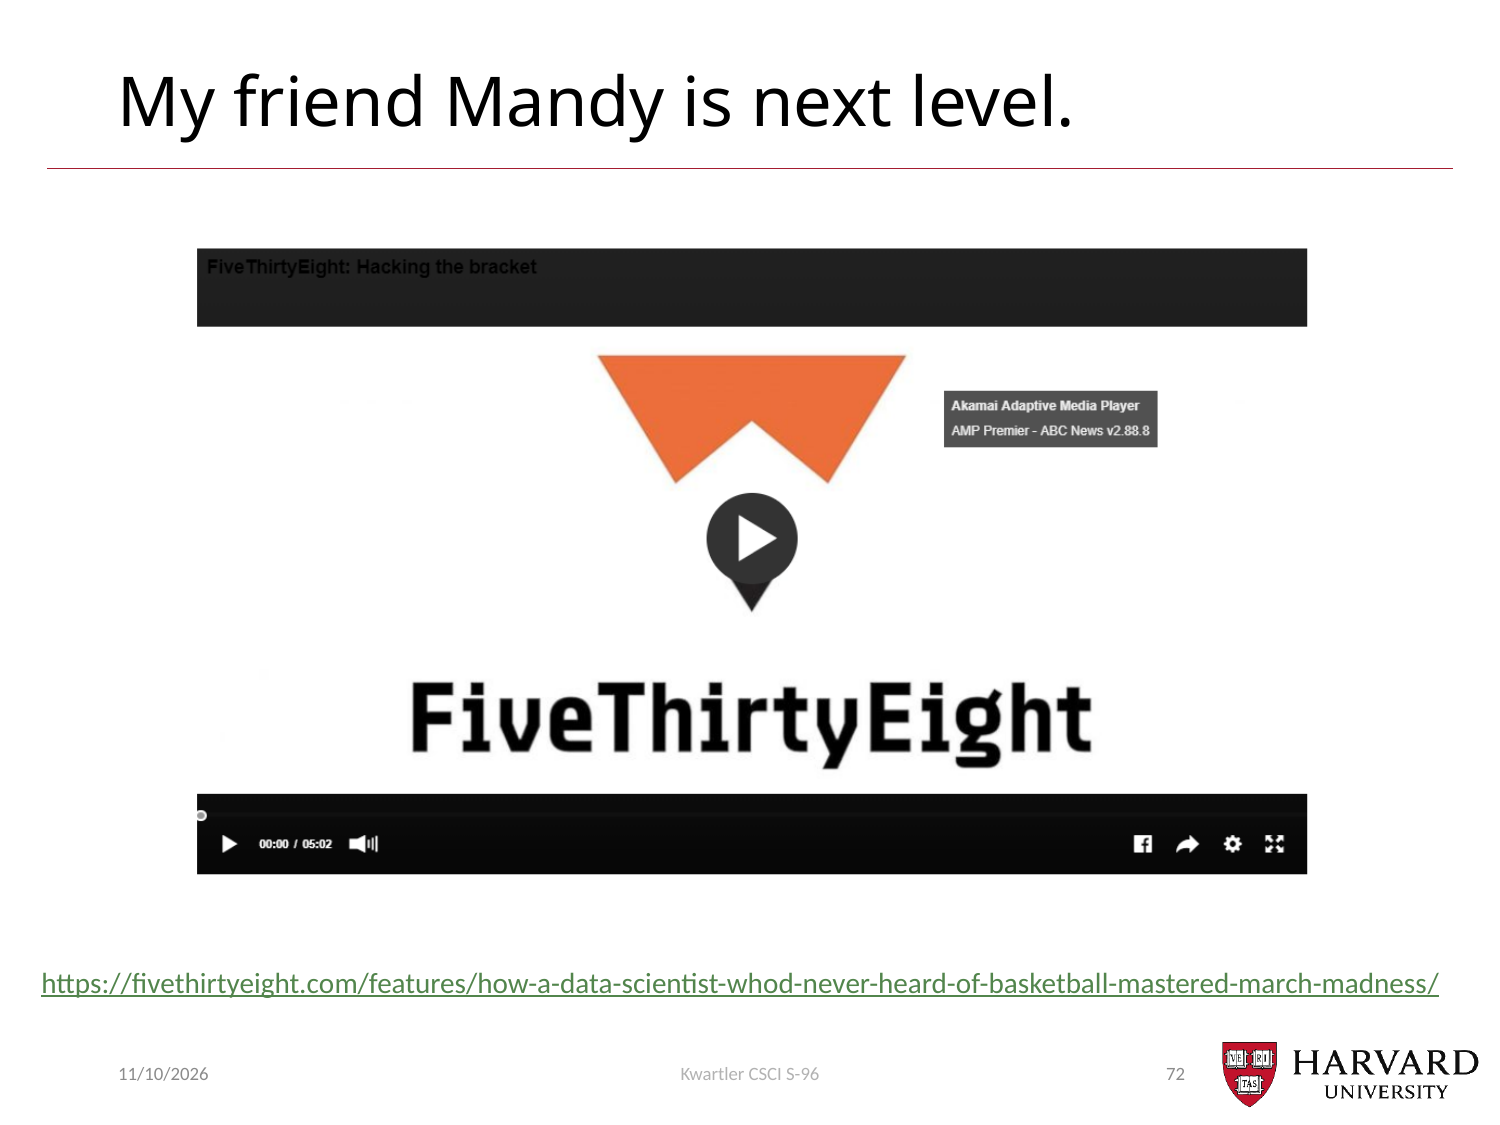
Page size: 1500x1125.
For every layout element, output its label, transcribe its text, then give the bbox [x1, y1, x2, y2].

slide_number 72 [1059, 1042, 1200, 1103]
text_box https://fivethirtyeight.com/features/how-a-data-scientist-whod-never-heard-of-basketball-mastered-march-madness/ [26, 956, 1474, 1007]
title My friend Mandy is next level. [103, 59, 1397, 157]
picture [183, 242, 1317, 883]
footer Kwartler CSCI S-96 [496, 1042, 1004, 1103]
picture [1200, 1024, 1500, 1125]
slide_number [103, 1042, 441, 1103]
